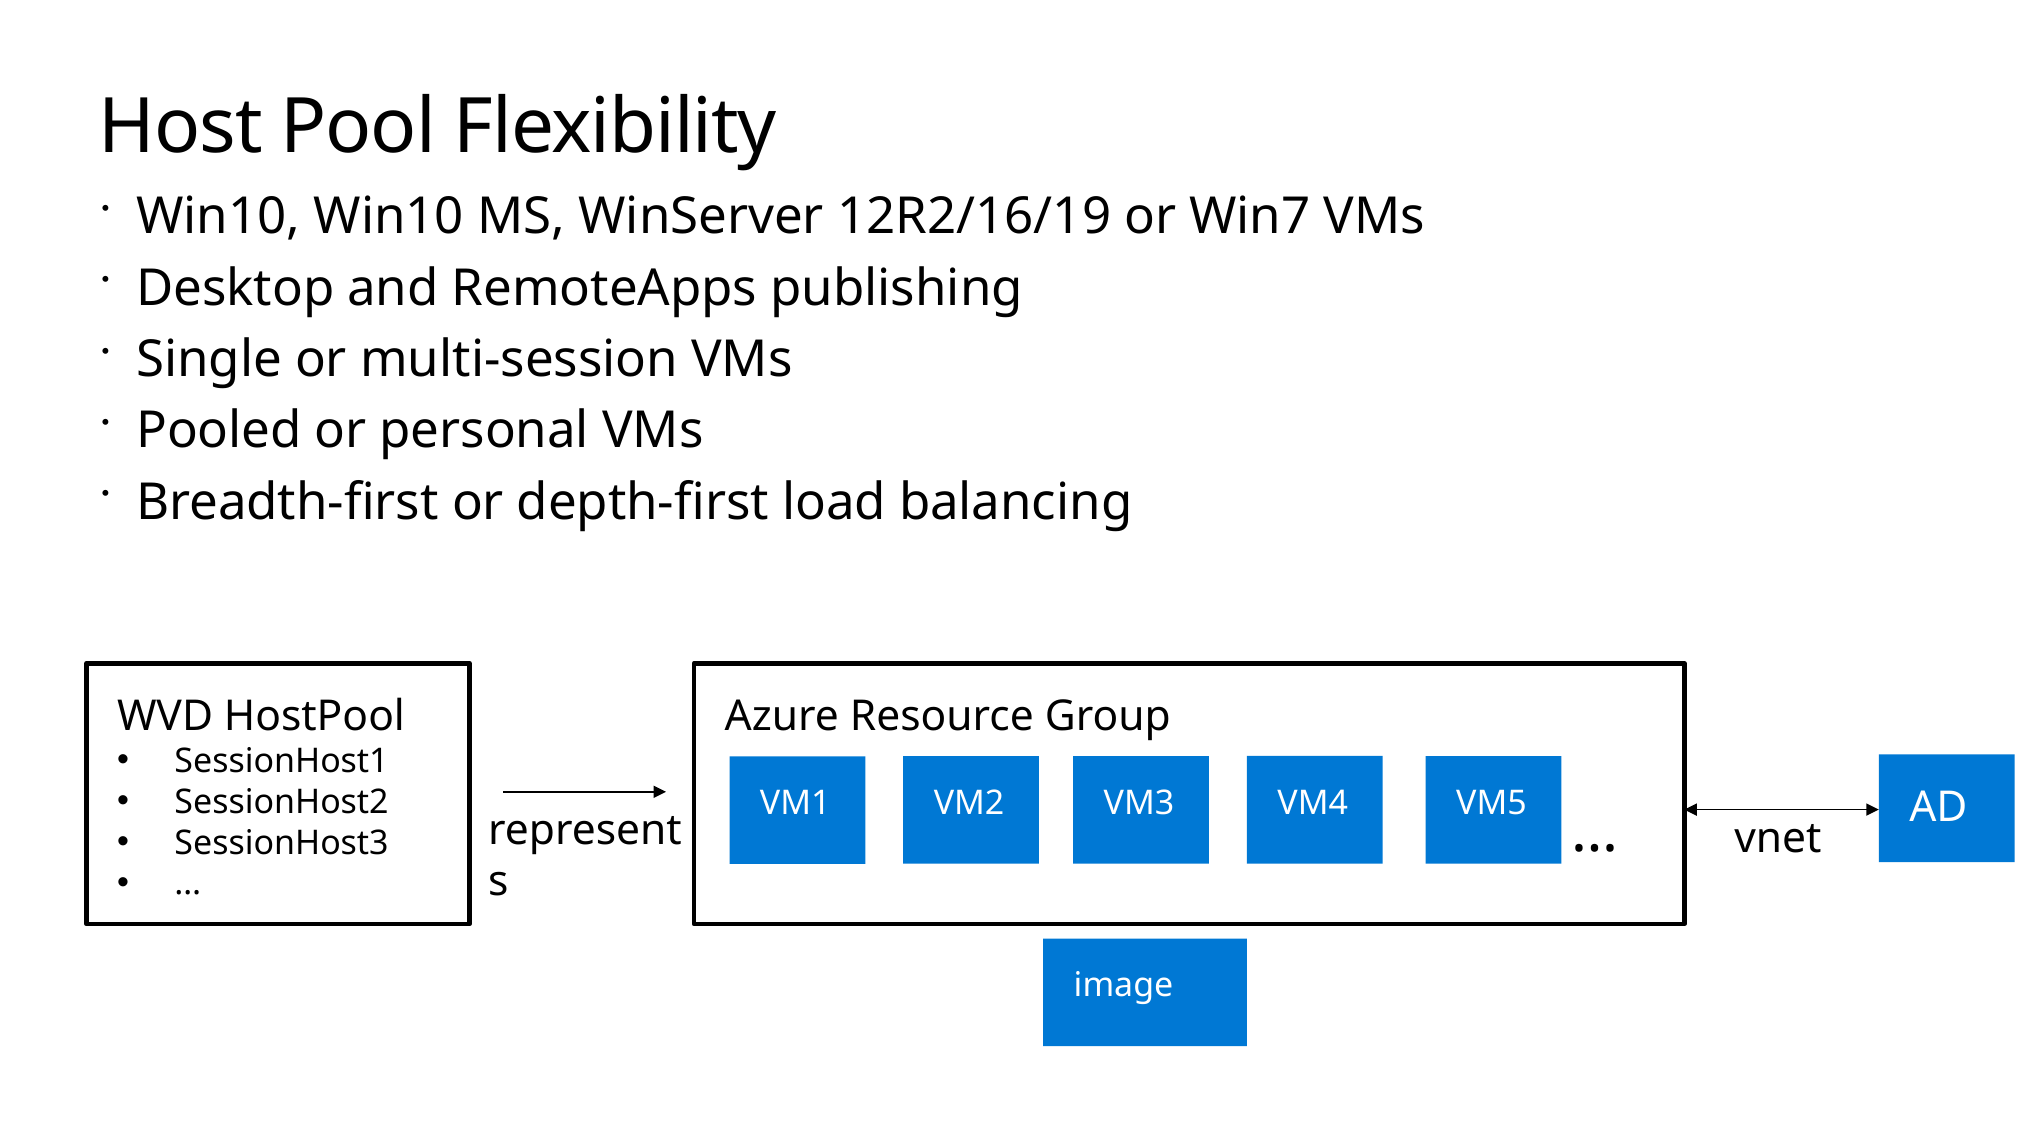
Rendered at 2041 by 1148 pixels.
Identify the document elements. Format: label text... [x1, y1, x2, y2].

text_box Azure Resource Group [693, 834, 1685, 925]
text_box VM5 [1425, 755, 1562, 865]
text_box WVD HostPool SessionHost1 SessionHost2 SessionHost3 … [86, 663, 470, 925]
list Win10, Win10 MS, WinServer 12R2/16/19 or Win7 VMs Desktop and RemoteApps publishing Single or multi-session VMs Pooled or personal VMs Breadth-first or depth-first load balancing [97, 182, 1942, 834]
title Host Pool Flexibility [98, 76, 1943, 170]
text_box VM2 [902, 755, 1040, 865]
text_box VM1 [729, 756, 866, 865]
text_box … [1571, 791, 1638, 864]
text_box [1684, 809, 1879, 863]
text_box represents [488, 802, 691, 905]
text_box VM3 [1072, 755, 1210, 865]
text_box VM4 [1246, 755, 1383, 864]
text_box image [1042, 938, 1248, 1047]
text_box AD [1878, 754, 2015, 863]
